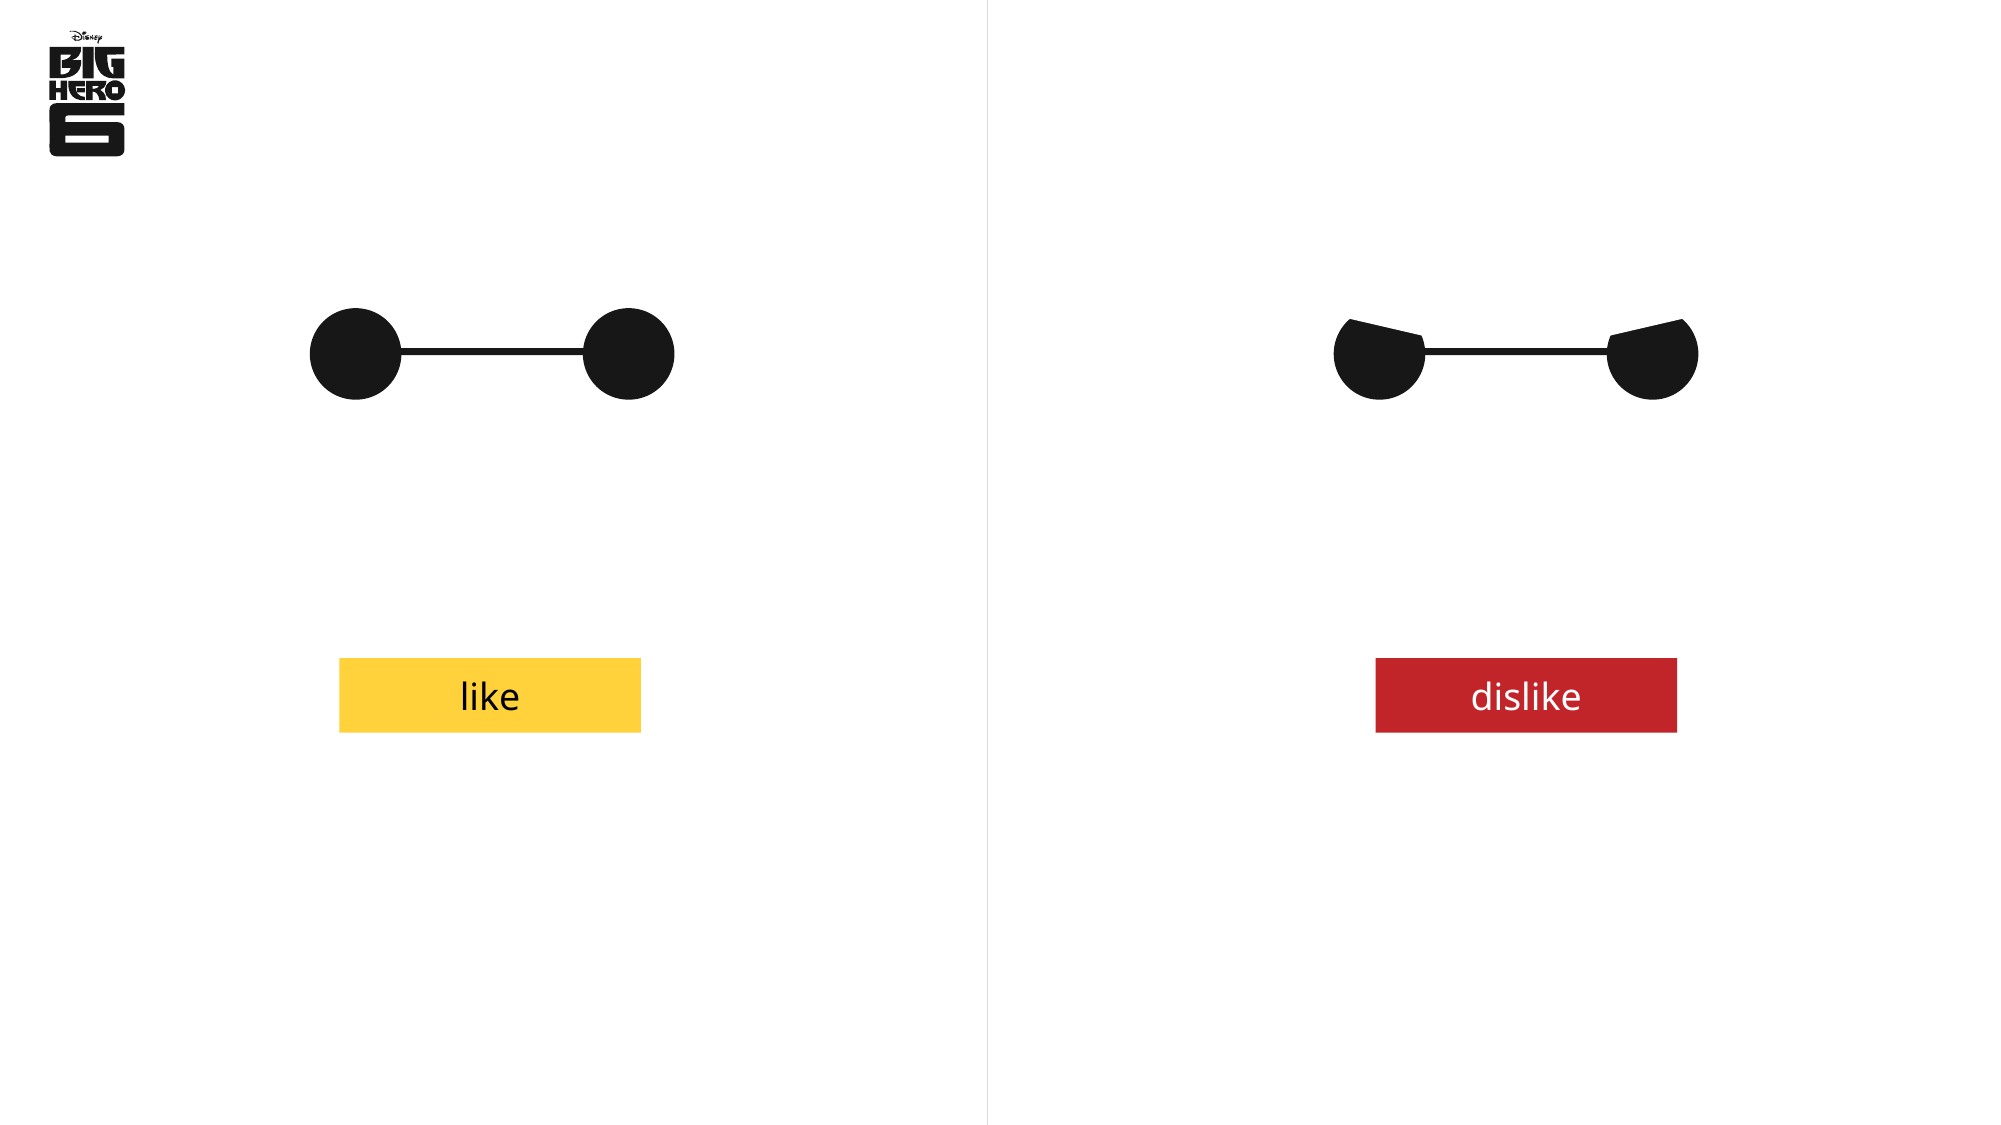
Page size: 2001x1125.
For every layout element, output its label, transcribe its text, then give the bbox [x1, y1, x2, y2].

text_box like [338, 657, 642, 734]
text_box dislike [1375, 657, 1678, 734]
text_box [1333, 323, 1699, 400]
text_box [1281, 251, 1750, 323]
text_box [49, 29, 126, 157]
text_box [309, 308, 675, 400]
